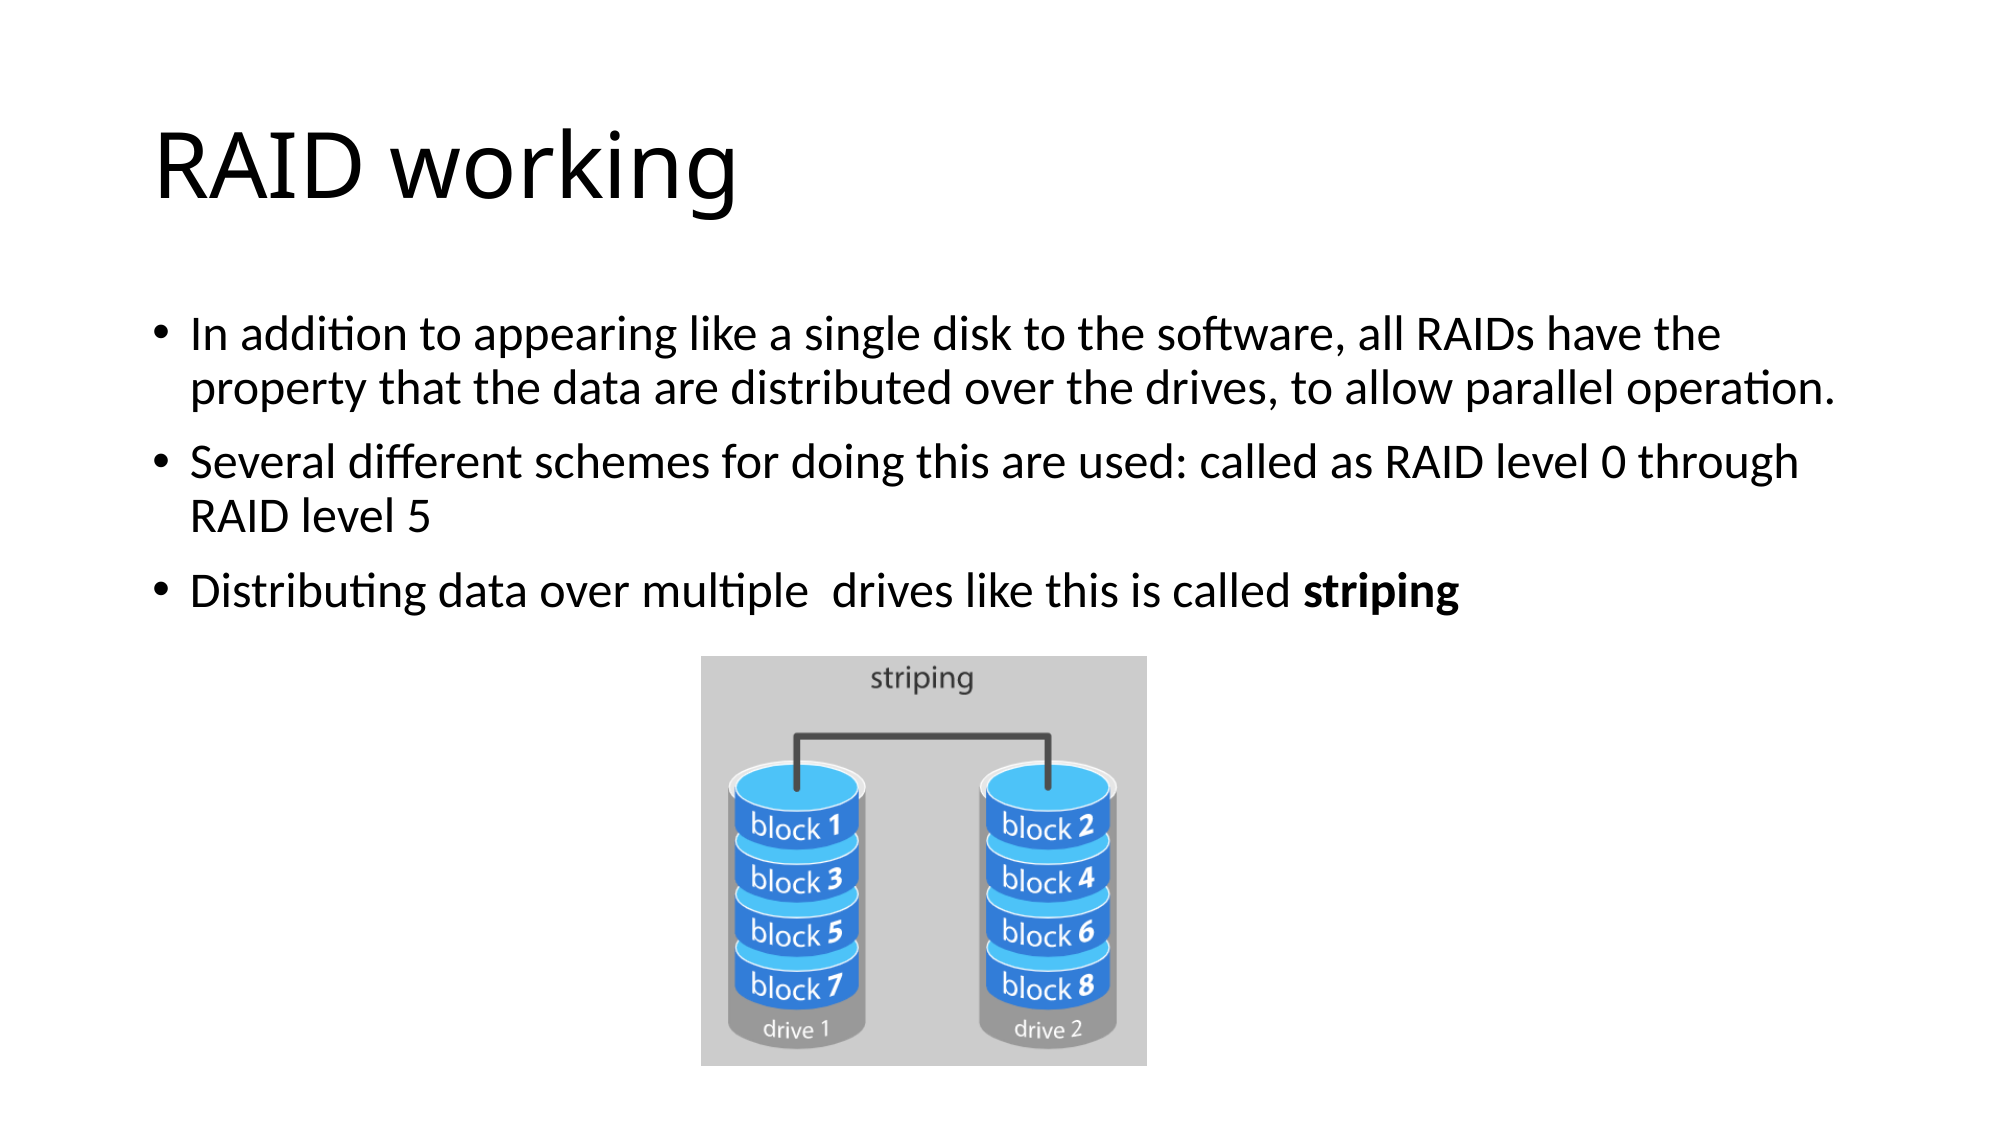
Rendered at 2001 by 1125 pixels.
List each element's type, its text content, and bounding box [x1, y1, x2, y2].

title RAID working [137, 59, 1863, 278]
picture [701, 656, 1147, 1066]
list In addition to appearing like a single disk to the software, all RAIDs have the property that the data are distributed over the drives, to allow parallel operation. Several different schemes for doing this are used: called as RAID level 0 through RAID level 5 Distributing data over multiple drives like this is called striping [137, 299, 1863, 1014]
